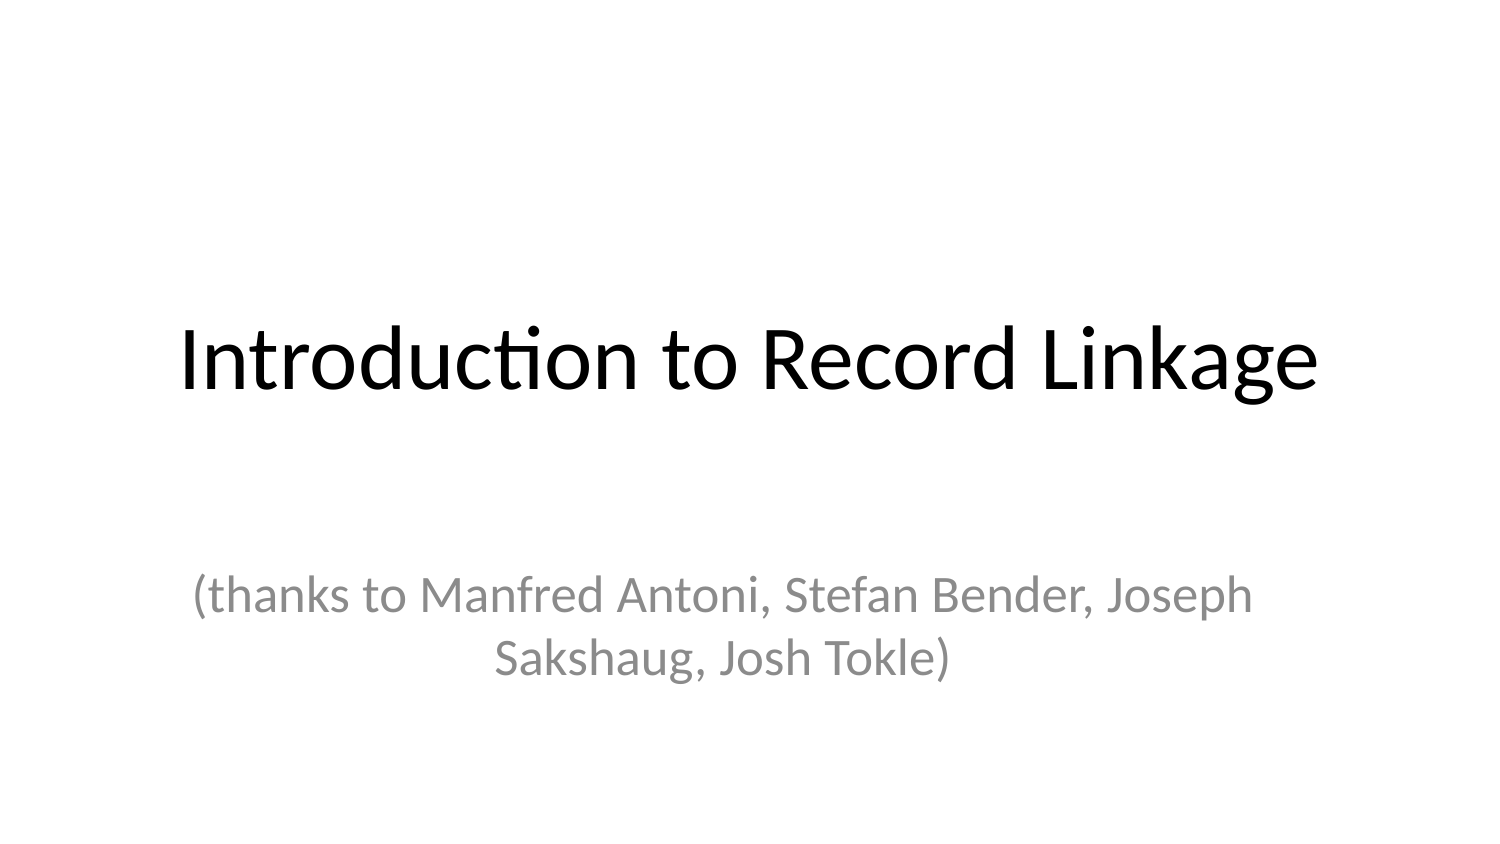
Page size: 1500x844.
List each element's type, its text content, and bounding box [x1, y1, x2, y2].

subtitle (thanks to Manfred Antoni, Stefan Bender, Joseph Sakshaug, Josh Tokle) [171, 478, 1275, 694]
title Introduction to Record Linkage [112, 262, 1388, 443]
